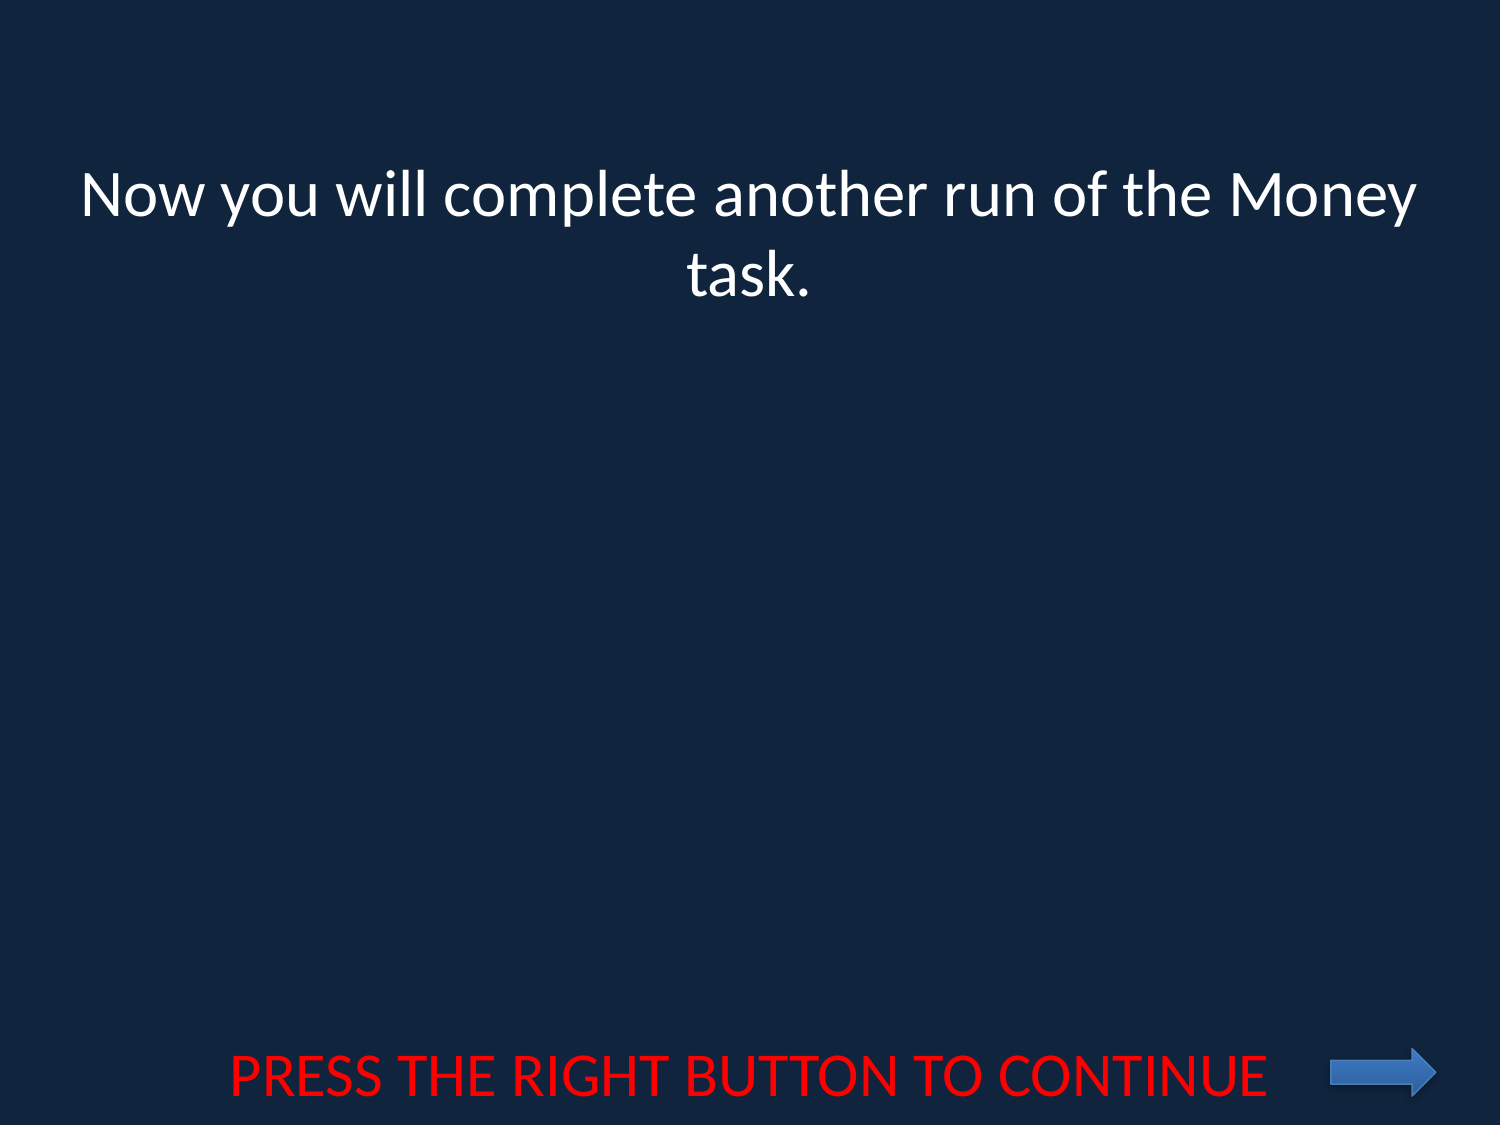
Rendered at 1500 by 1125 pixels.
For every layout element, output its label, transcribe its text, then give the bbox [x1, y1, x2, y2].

list Now you will complete another run of the Money task. [29, 58, 1470, 970]
text_box PRESS THE RIGHT BUTTON TO CONTINUE [0, 1017, 1500, 1125]
